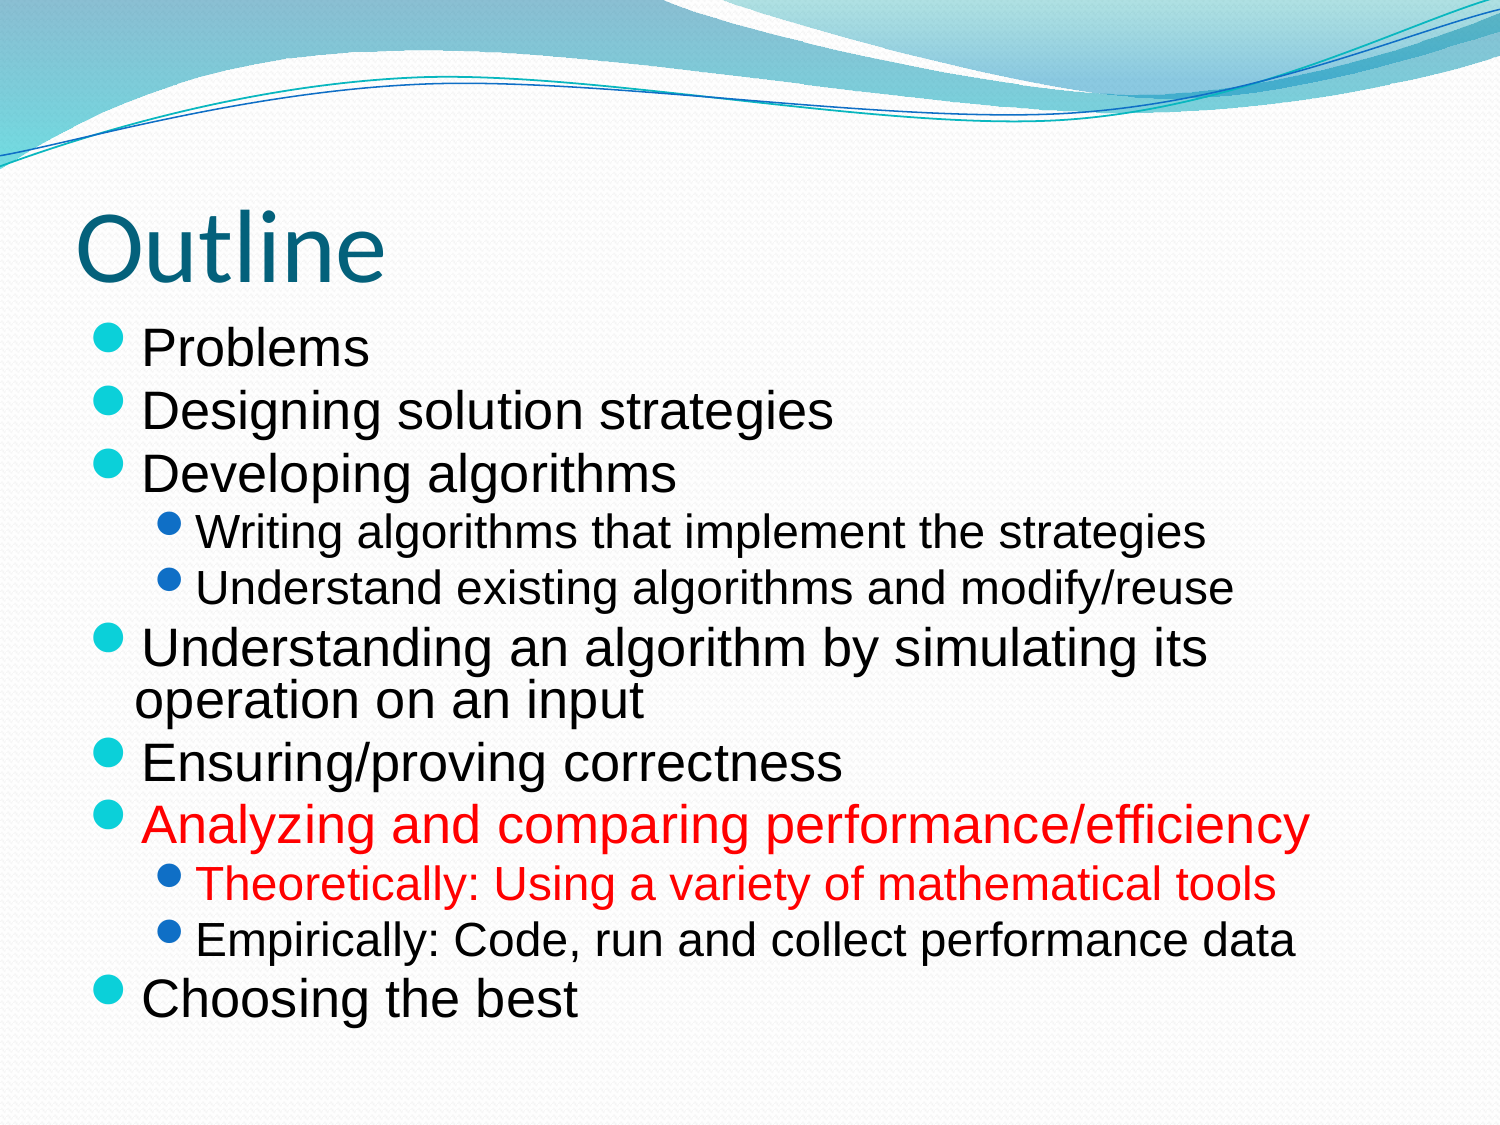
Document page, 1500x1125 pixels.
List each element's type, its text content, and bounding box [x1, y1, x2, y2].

list Problems Designing solution strategies Developing algorithms Writing algorithms that implement the strategies Understand existing algorithms and modify/reuse Understanding an algorithm by simulating its operation on an input Ensuring/proving correctness Analyzing and comparing performance/efficiency Theoretically: Using a variety of mathematical tools Empirically: Code, run and collect performance data Choosing the best [75, 317, 1425, 1038]
title Outline [75, 115, 1425, 303]
